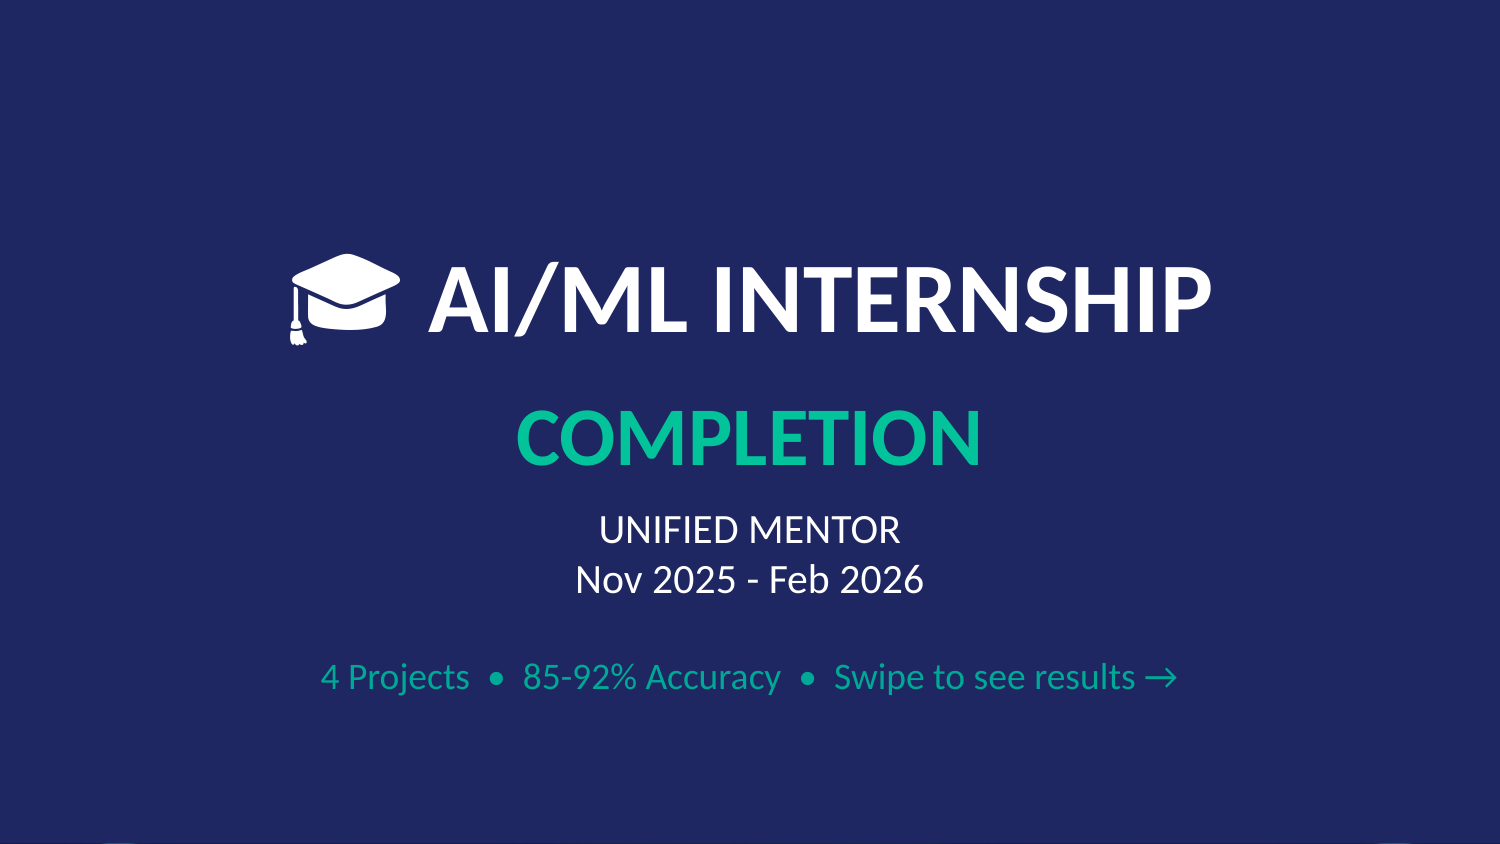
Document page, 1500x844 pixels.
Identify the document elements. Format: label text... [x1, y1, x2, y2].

text_box 4 Projects • 85-92% Accuracy • Swipe to see results → [305, 644, 1195, 705]
text_box [0, 0, 1500, 844]
text_box COMPLETION [501, 375, 999, 490]
text_box 🎓 AI/ML INTERNSHIP [270, 225, 1229, 360]
text_box UNIFIED MENTOR Nov 2025 - Feb 2026 [560, 494, 940, 610]
